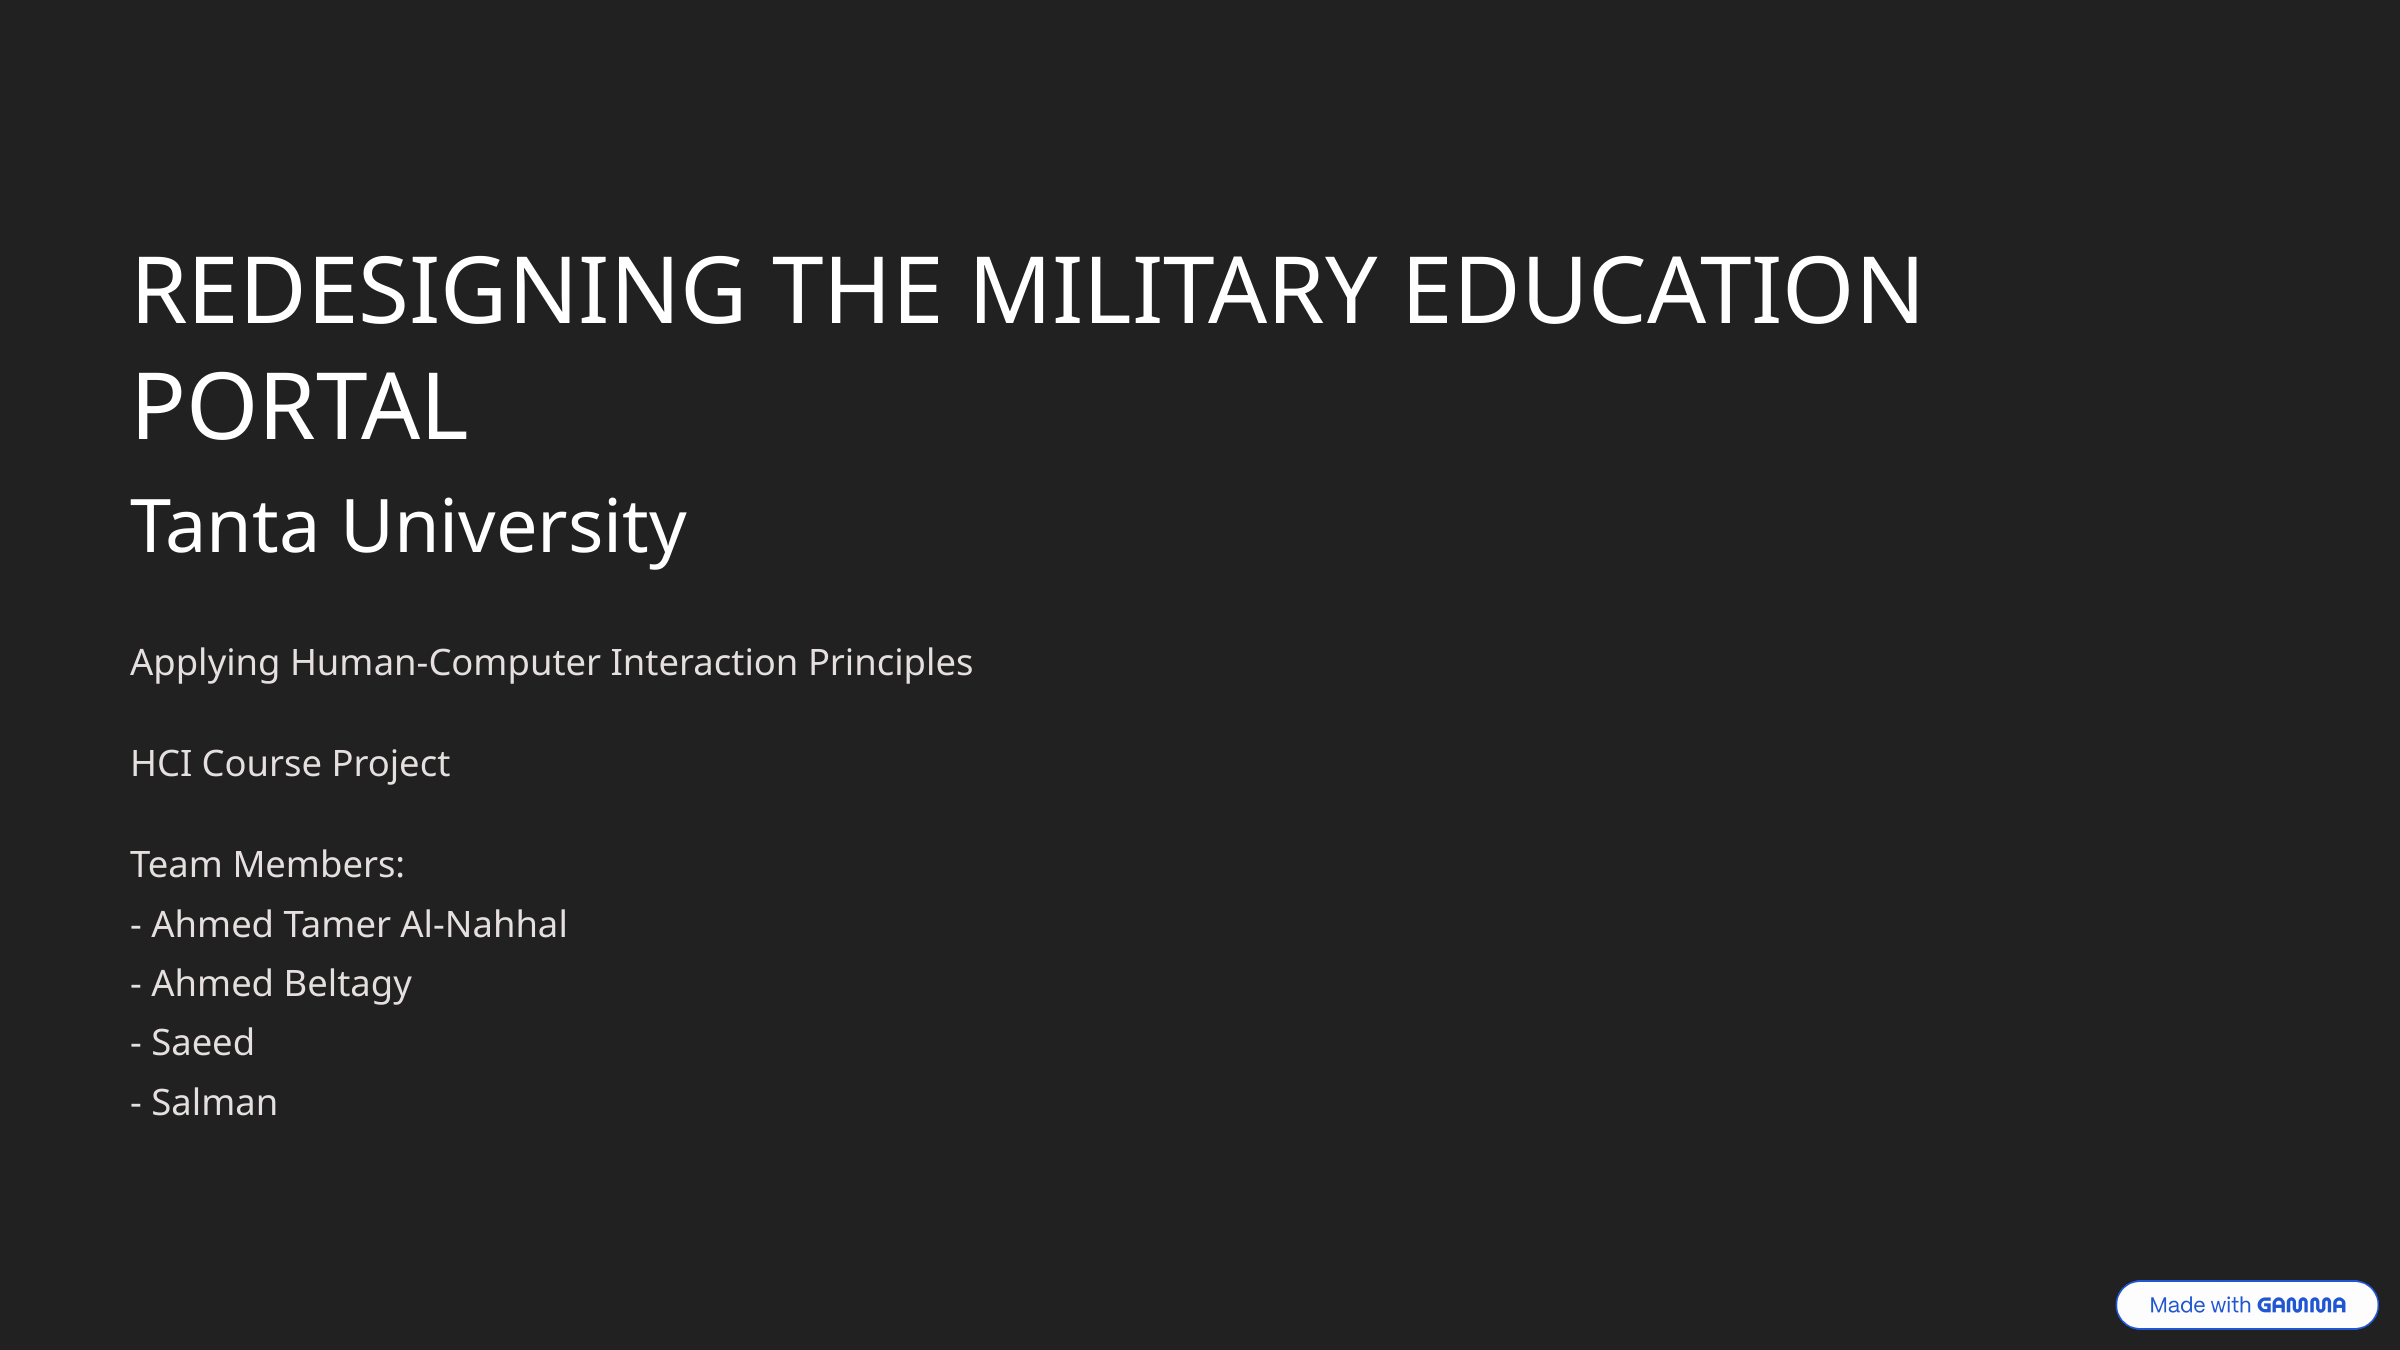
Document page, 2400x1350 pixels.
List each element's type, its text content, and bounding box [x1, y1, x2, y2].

text_box Team Members: - Ahmed Tamer Al-Nahhal - Ahmed Beltagy - Saeed - Salman [130, 825, 2270, 1124]
text_box REDESIGNING THE MILITARY EDUCATION PORTAL [130, 226, 2270, 460]
text_box HCI Course Project [130, 724, 2270, 784]
text_box Applying Human-Computer Interaction Principles [130, 622, 2270, 683]
text_box Tanta University [130, 474, 875, 568]
picture [2106, 1271, 2389, 1339]
